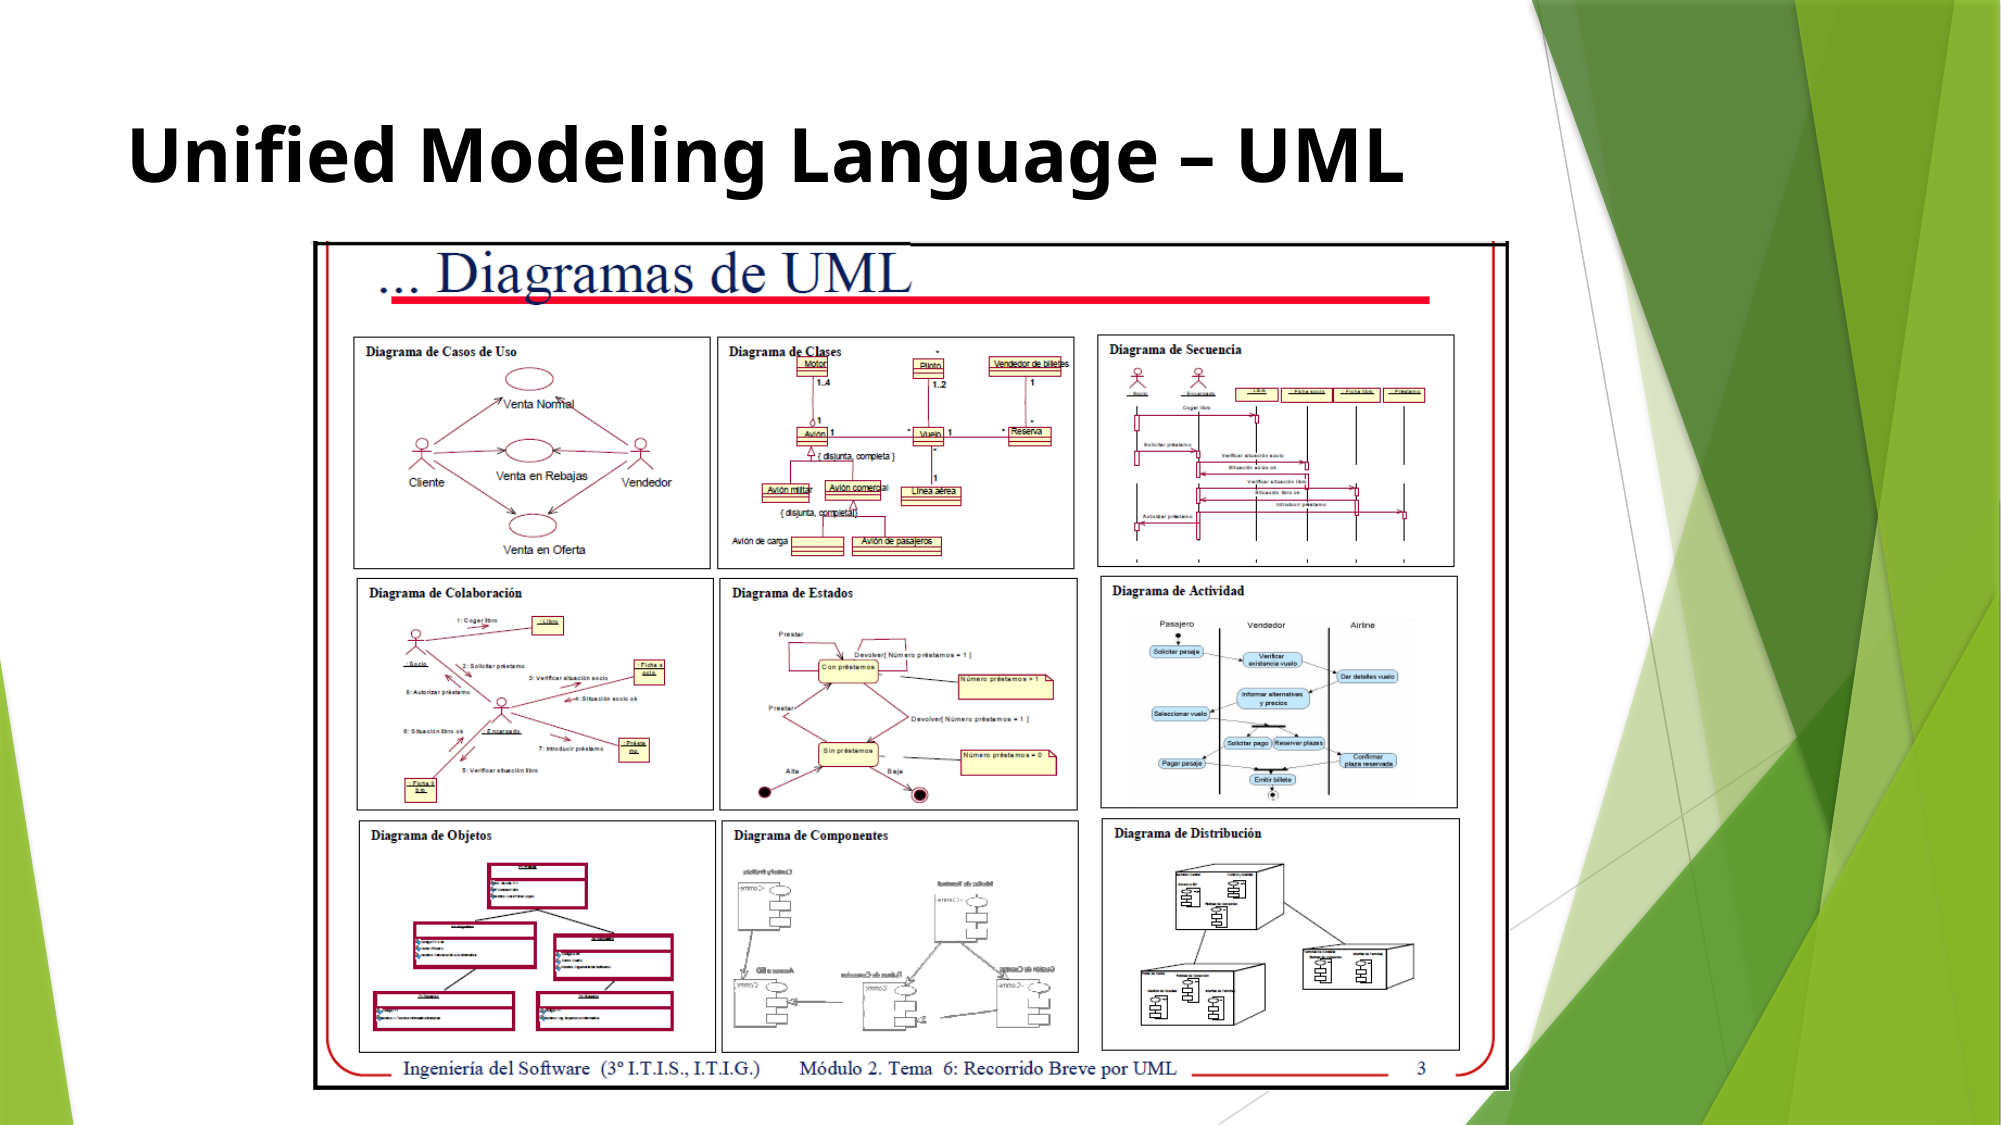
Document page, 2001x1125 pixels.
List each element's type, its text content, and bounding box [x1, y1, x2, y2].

picture [310, 241, 1511, 1091]
title Unified Modeling Language – UML [111, 99, 1522, 317]
